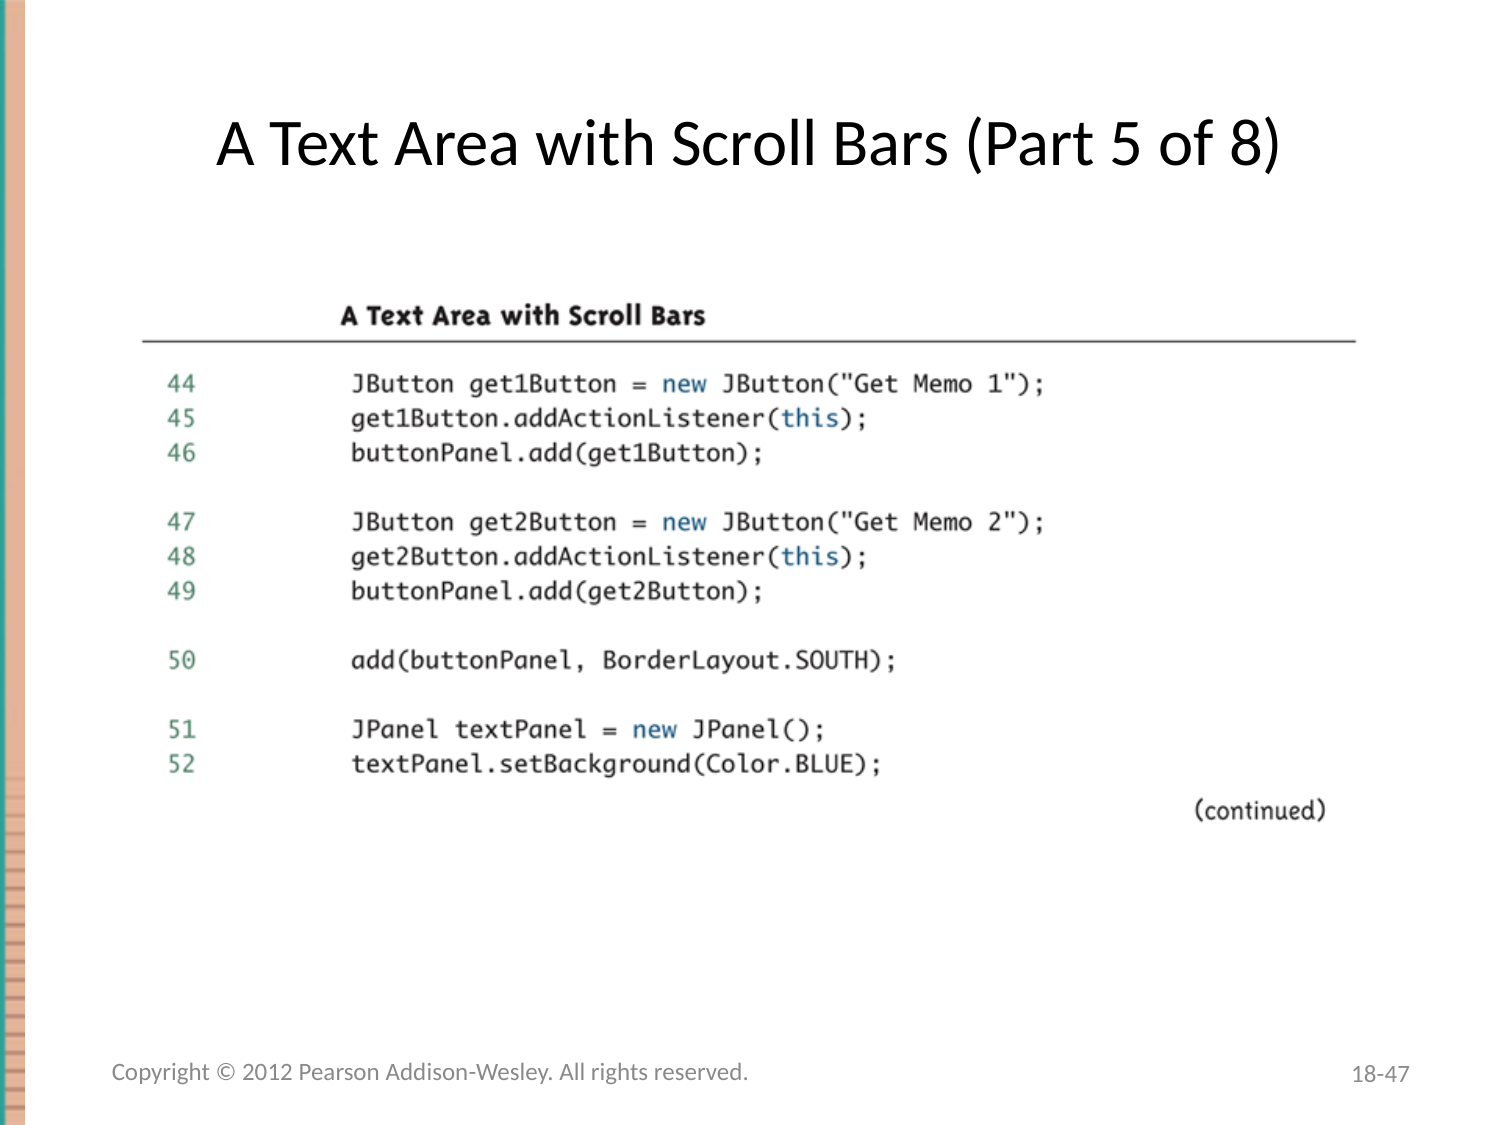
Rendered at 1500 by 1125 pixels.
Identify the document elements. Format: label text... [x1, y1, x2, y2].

slide_number 18-47 [1074, 1042, 1425, 1103]
picture [0, 0, 25, 1125]
footer Copyright © 2012 Pearson Addison-Wesley. All rights reserved. [75, 1040, 788, 1100]
title A Text Area with Scroll Bars (Part 5 of 8) [74, 44, 1426, 233]
picture [110, 288, 1390, 837]
